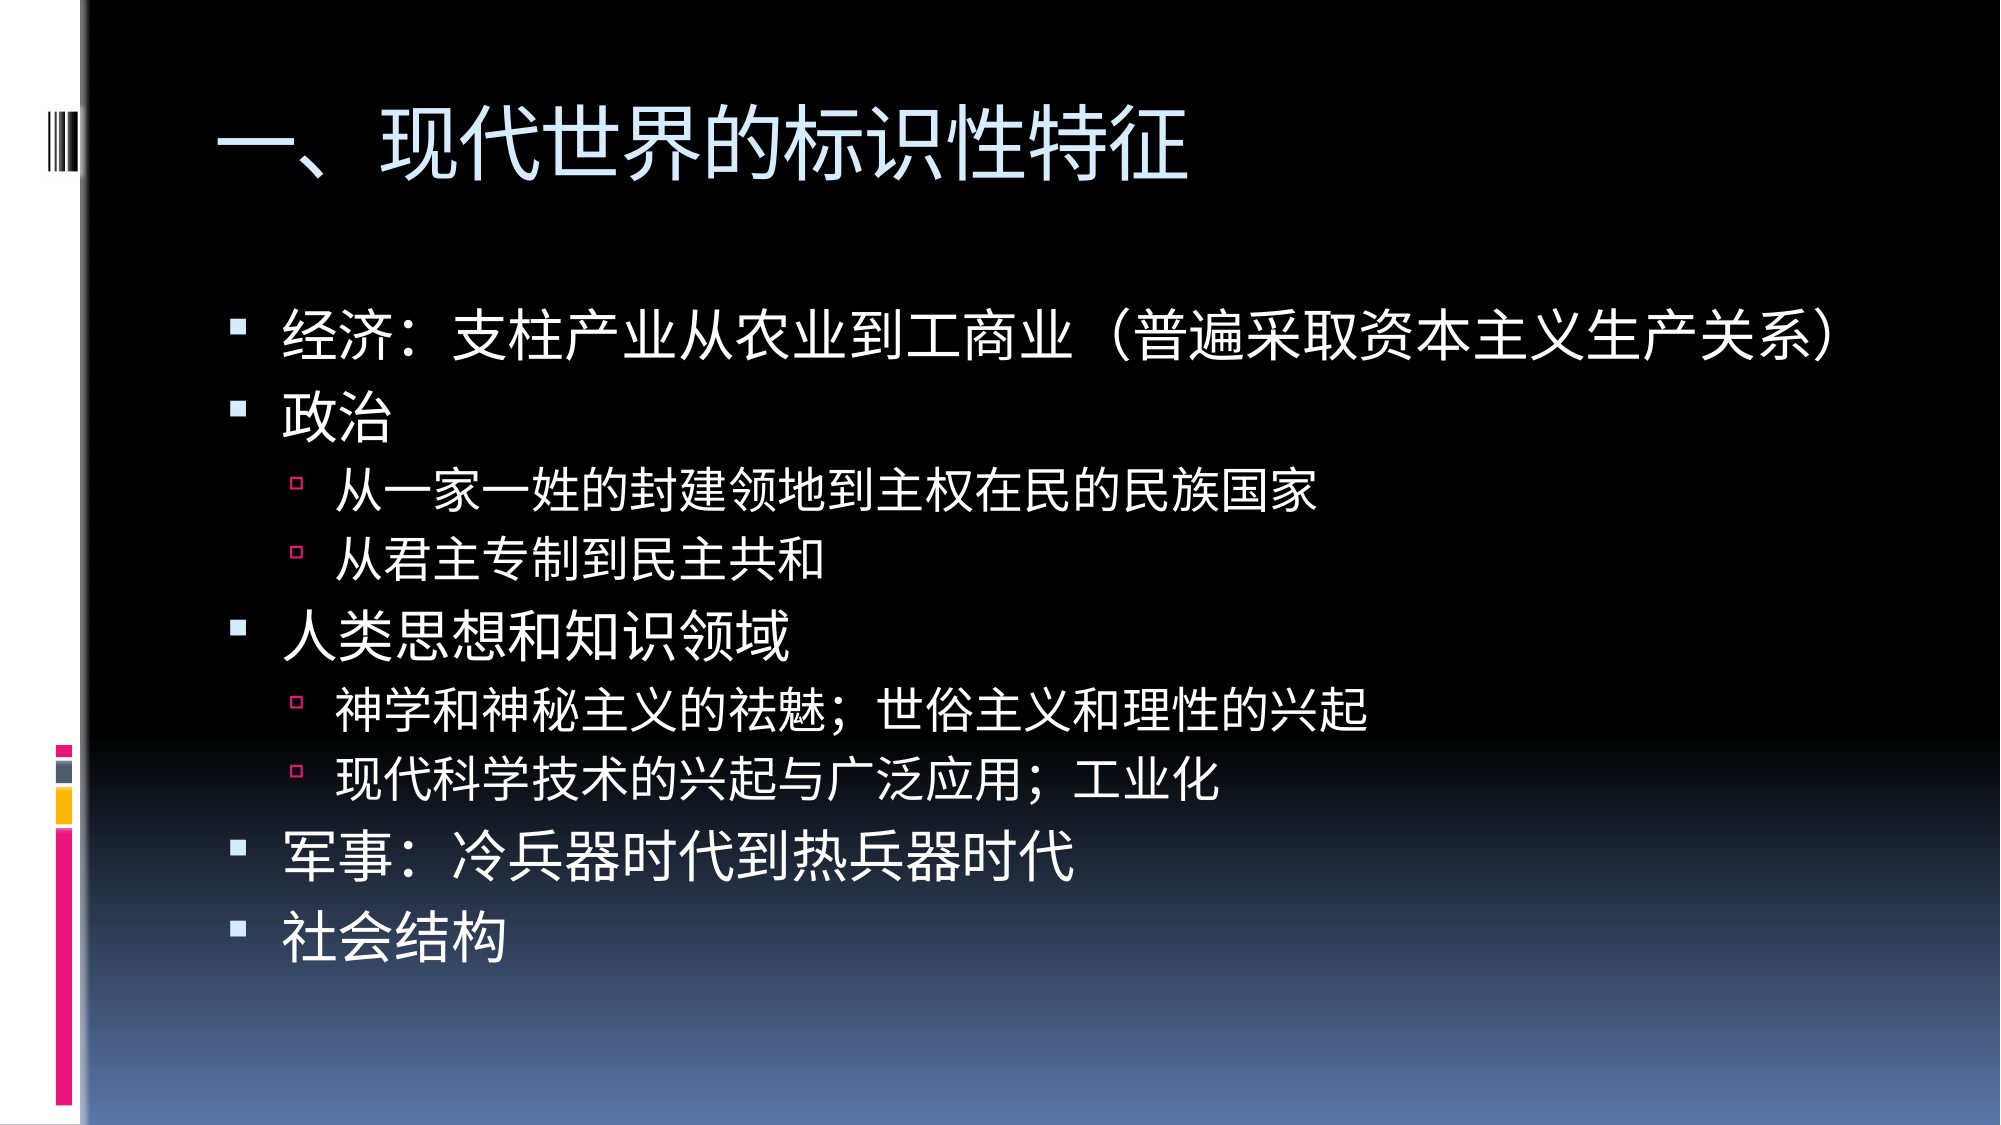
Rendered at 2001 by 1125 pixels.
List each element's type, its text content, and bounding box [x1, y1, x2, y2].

title 一、现代世界的标识性特征 [200, 83, 1900, 234]
list 经济：支柱产业从农业到工商业（普遍采取资本主义生产关系） 政治 从一家一姓的封建领地到主权在民的民族国家 从君主专制到民主共和 人类思想和知识领域 神学和神秘主义的祛魅；世俗主义和理性的兴起 现代科学技术的兴起与广泛应用；工业化 军事：冷兵器时代到热兵器时代 社会结构 [200, 292, 1900, 1043]
